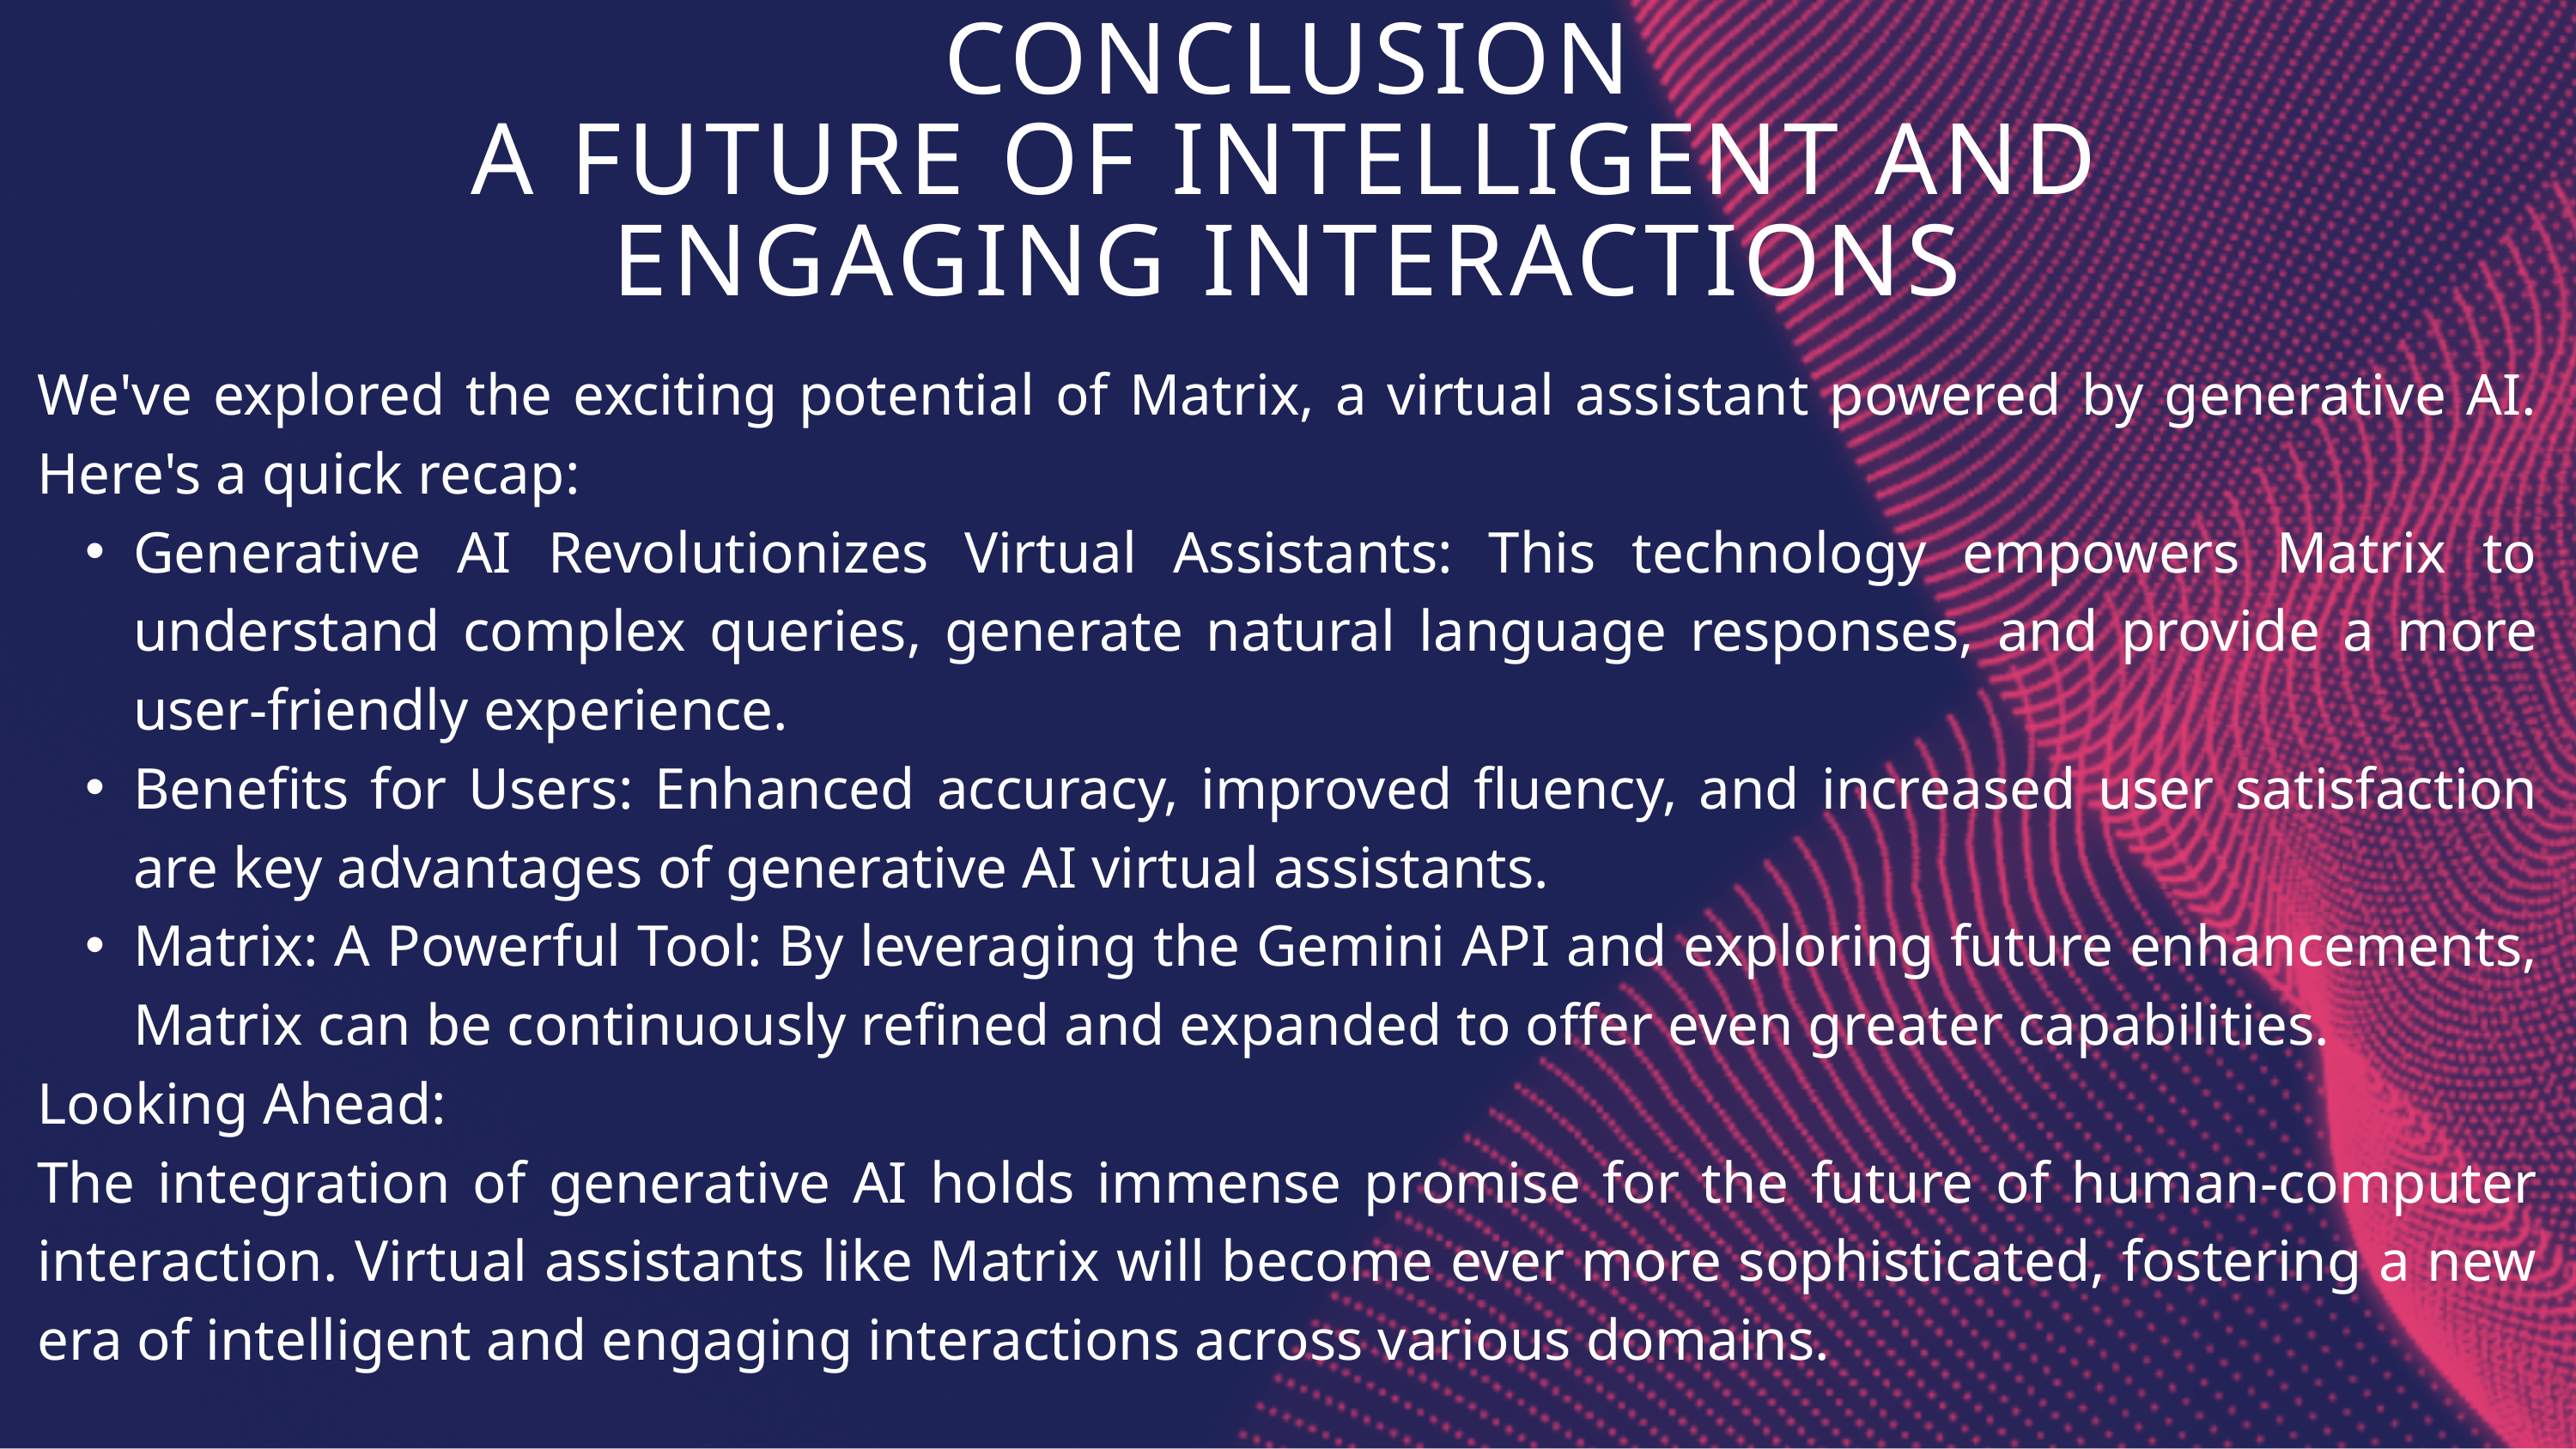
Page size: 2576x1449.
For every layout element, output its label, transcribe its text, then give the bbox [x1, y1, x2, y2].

text_box [0, 0, 2576, 1449]
text_box We've explored the exciting potential of Matrix, a virtual assistant powered by generative AI. Here's a quick recap: Generative AI Revolutionizes Virtual Assistants: This technology empowers Matrix to understand complex queries, generate natural language responses, and provide a more user-friendly experience. Benefits for Users: Enhanced accuracy, improved fluency, and increased user satisfaction are key advantages of generative AI virtual assistants. Matrix: A Powerful Tool: By leveraging the Gemini API and exploring future enhancements, Matrix can be continuously refined and expanded to offer even greater capabilities. Looking Ahead: The integration of generative AI holds immense promise for the future of human-computer interaction. Virtual assistants like Matrix will become ever more sophisticated, fostering a new era of intelligent and engaging interactions across various domains. [37, 348, 2539, 1449]
text_box CONCLUSION A FUTURE OF INTELLIGENT AND ENGAGING INTERACTIONS [254, 13, 2322, 348]
